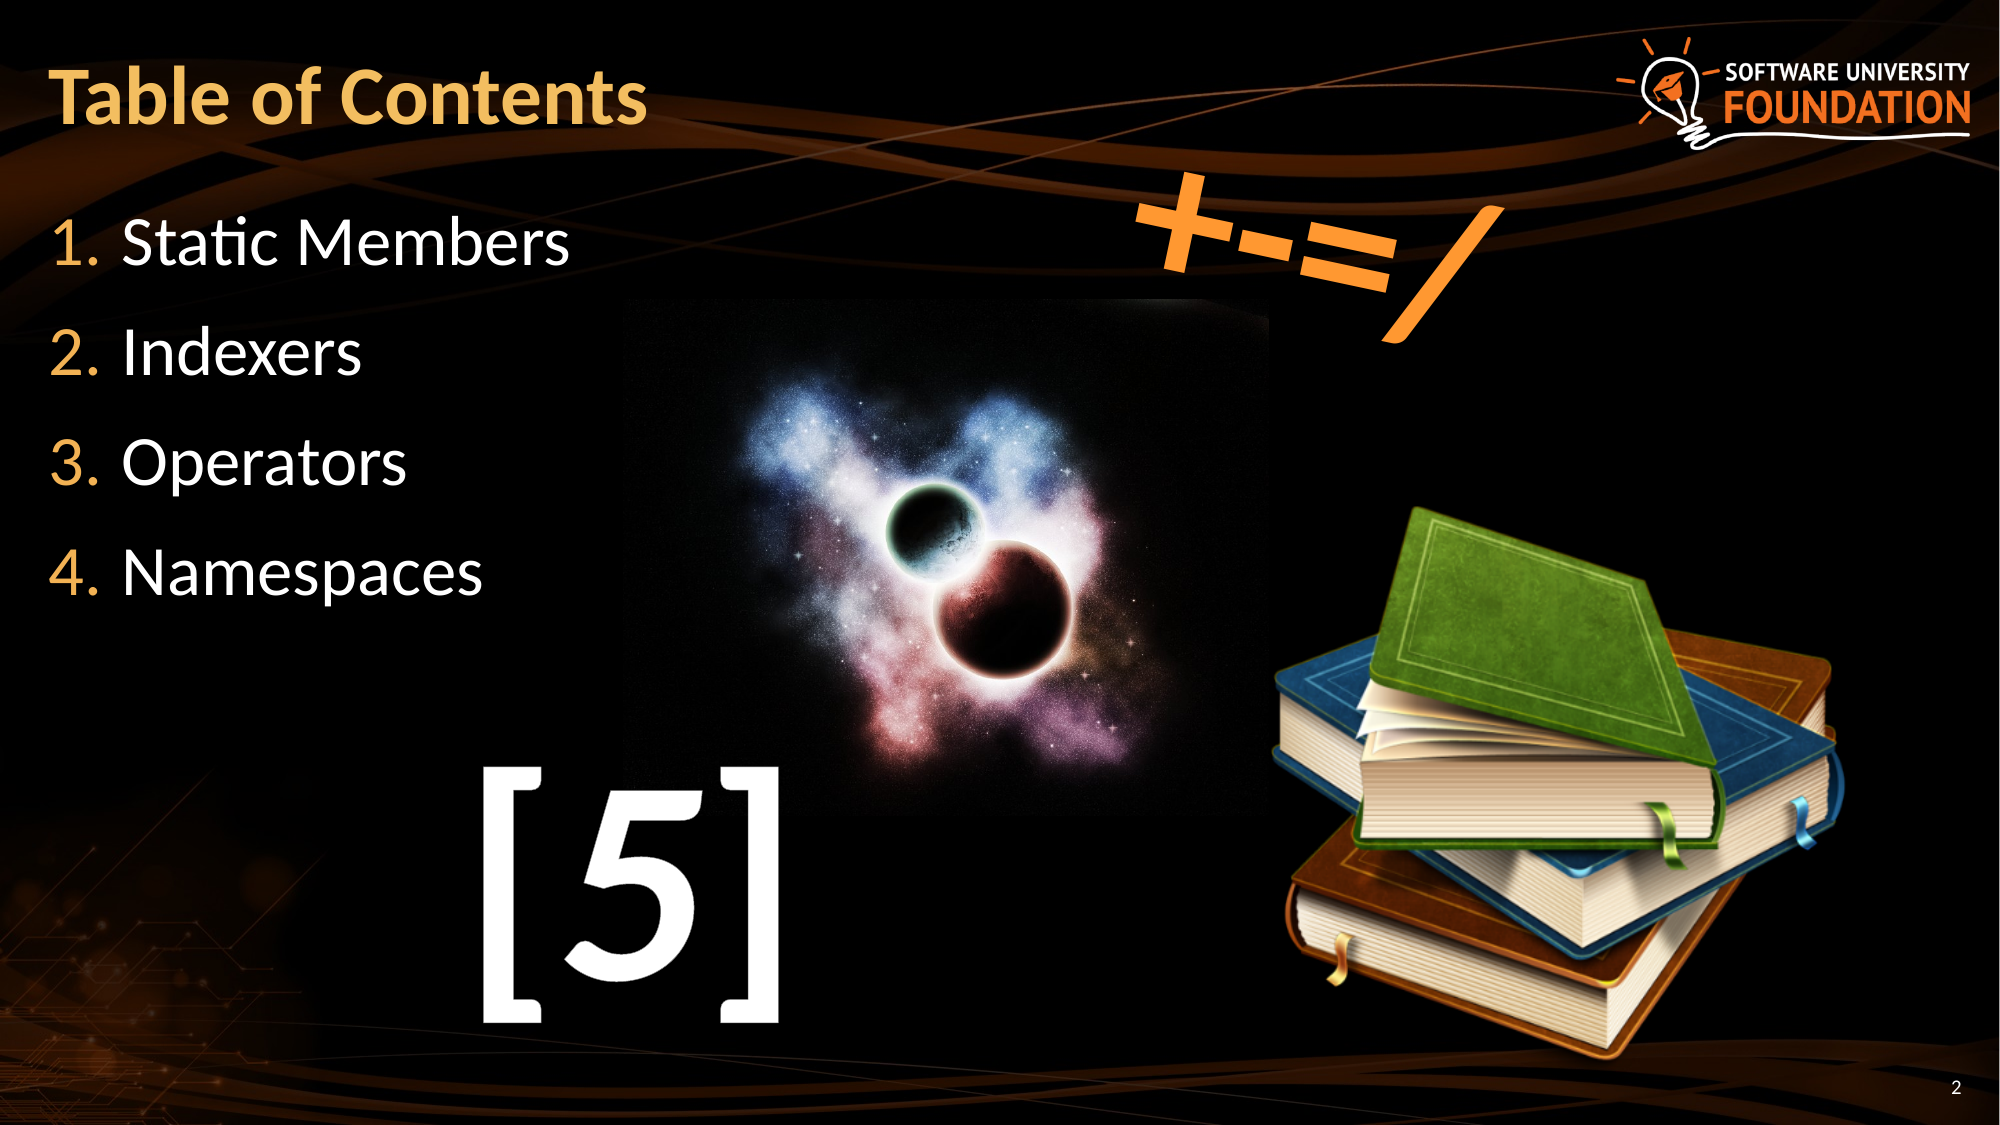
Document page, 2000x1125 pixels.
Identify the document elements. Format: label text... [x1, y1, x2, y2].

picture [0, 0, 2000, 1125]
title Table of Contents [30, 6, 1602, 189]
text_box [5] [299, 680, 963, 1046]
list Static Members Indexers Operators Namespaces [31, 188, 1968, 1103]
text_box +-=/ [962, 34, 1666, 431]
